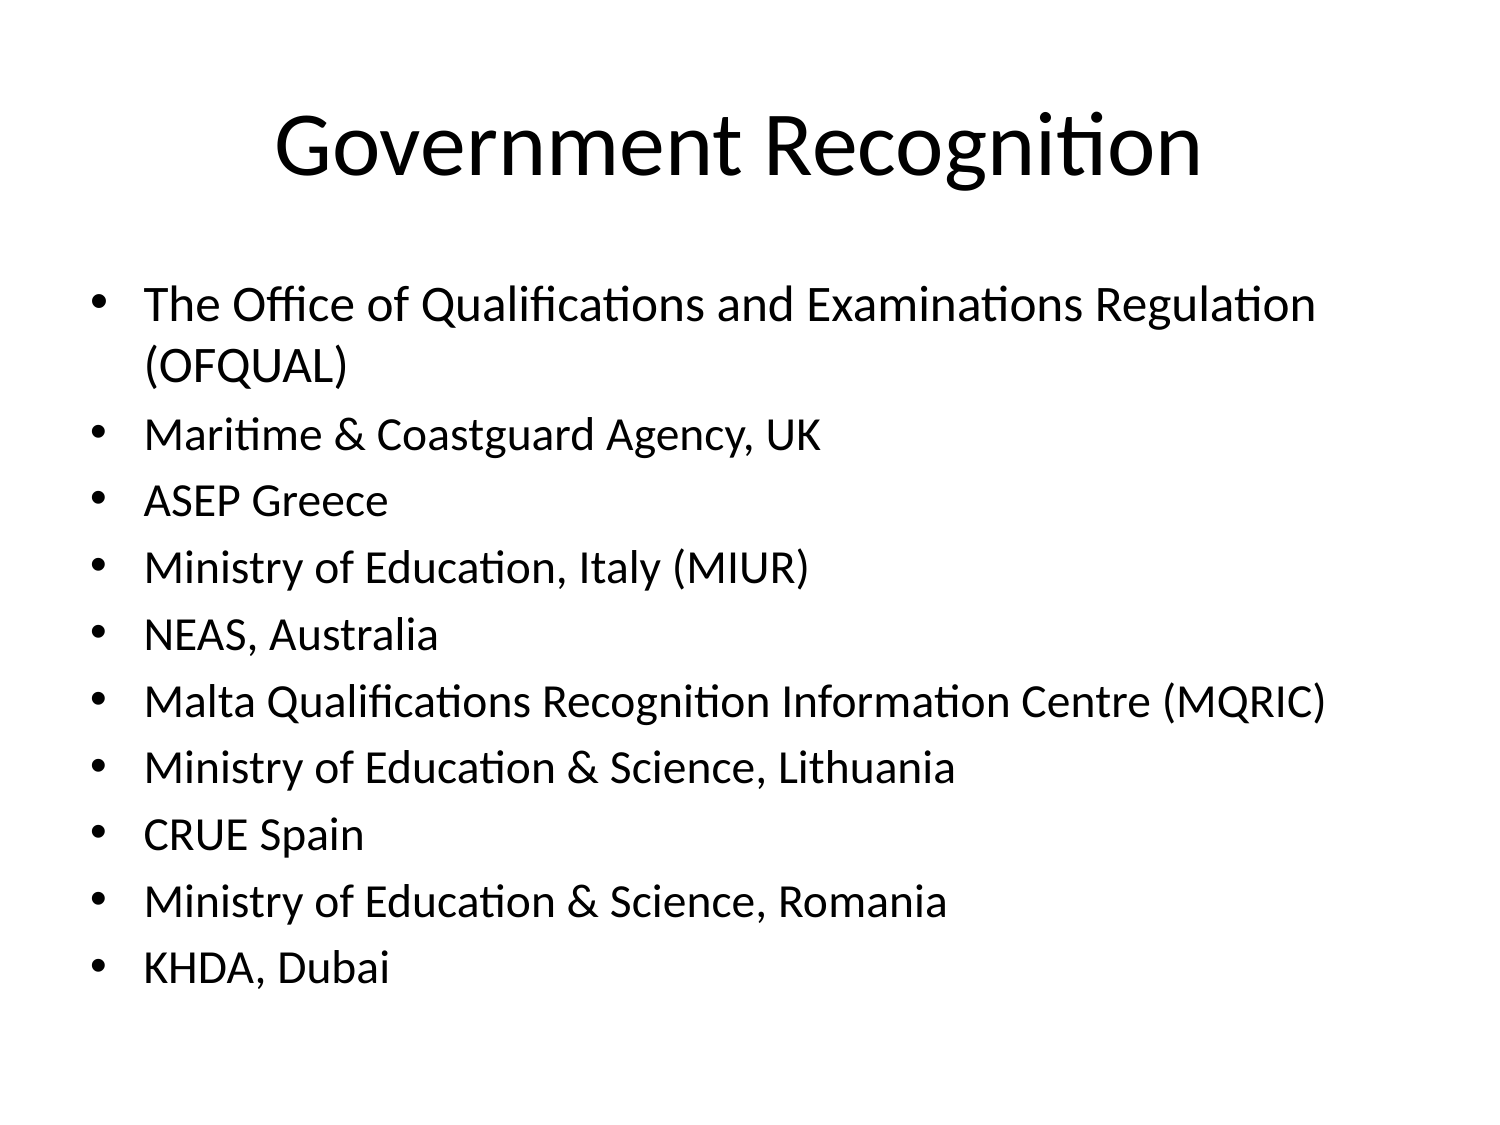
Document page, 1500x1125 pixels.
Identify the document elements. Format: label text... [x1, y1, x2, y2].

title Government Recognition [75, 45, 1425, 233]
list The Office of Qualifications and Examinations Regulation (OFQUAL) Maritime & Coastguard Agency, UK ASEP Greece Ministry of Education, Italy (MIUR) NEAS, Australia Malta Qualifications Recognition Information Centre (MQRIC) Ministry of Education & Science, Lithuania CRUE Spain Ministry of Education & Science, Romania KHDA, Dubai [75, 262, 1425, 1005]
